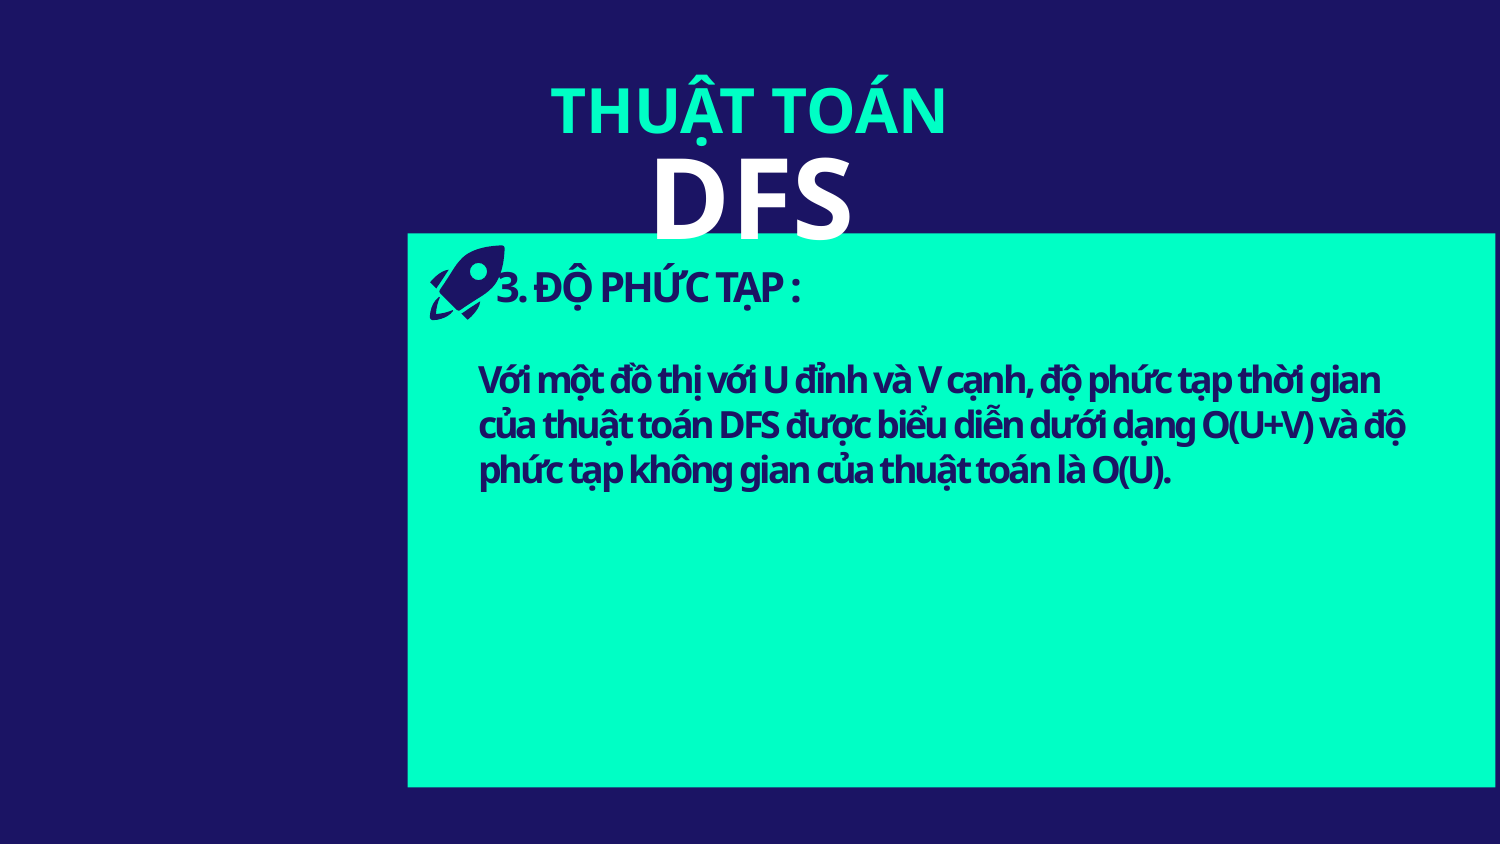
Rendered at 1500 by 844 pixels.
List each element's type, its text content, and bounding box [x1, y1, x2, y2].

text_box 3. ĐỘ PHỨC TẠP : Với một đồ thị với U đỉnh và V cạnh, độ phức tạp thời gian của thuật toán DFS được biểu diễn dưới dạng O(U+V) và độ phức tạp không gian của thuật toán là O(U). [463, 253, 1439, 534]
text_box [407, 233, 1496, 788]
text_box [429, 245, 505, 321]
title THUẬT TOÁN [209, 56, 1291, 166]
title DFS [632, 134, 1478, 262]
